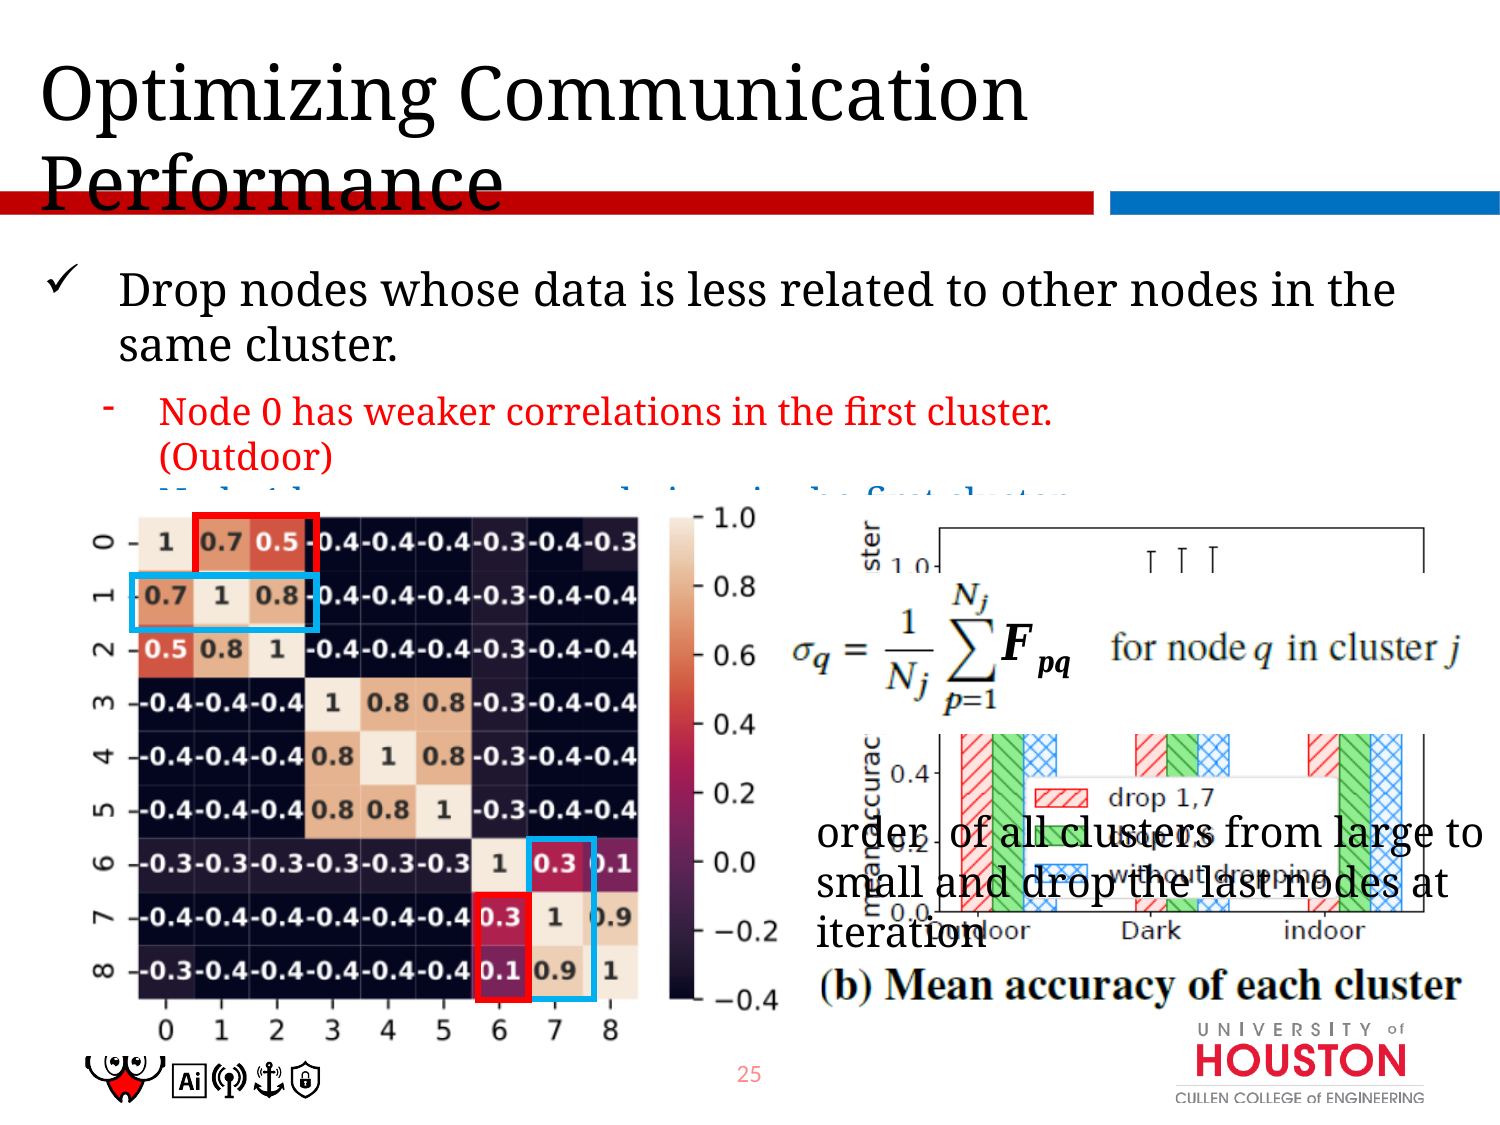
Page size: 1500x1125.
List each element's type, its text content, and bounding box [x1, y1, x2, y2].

title Optimizing Communication Performance [0, 41, 1425, 230]
slide_number 25 [75, 1042, 1424, 1103]
text_box Node 0 has weaker correlations in the first cluster. (Outdoor) Node 1 has stronger correlations in the first cluster. [87, 380, 1208, 495]
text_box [756, 573, 1486, 734]
text_box Drop nodes whose data is less related to other nodes in the same cluster. [28, 245, 1486, 340]
picture [59, 490, 1472, 1056]
